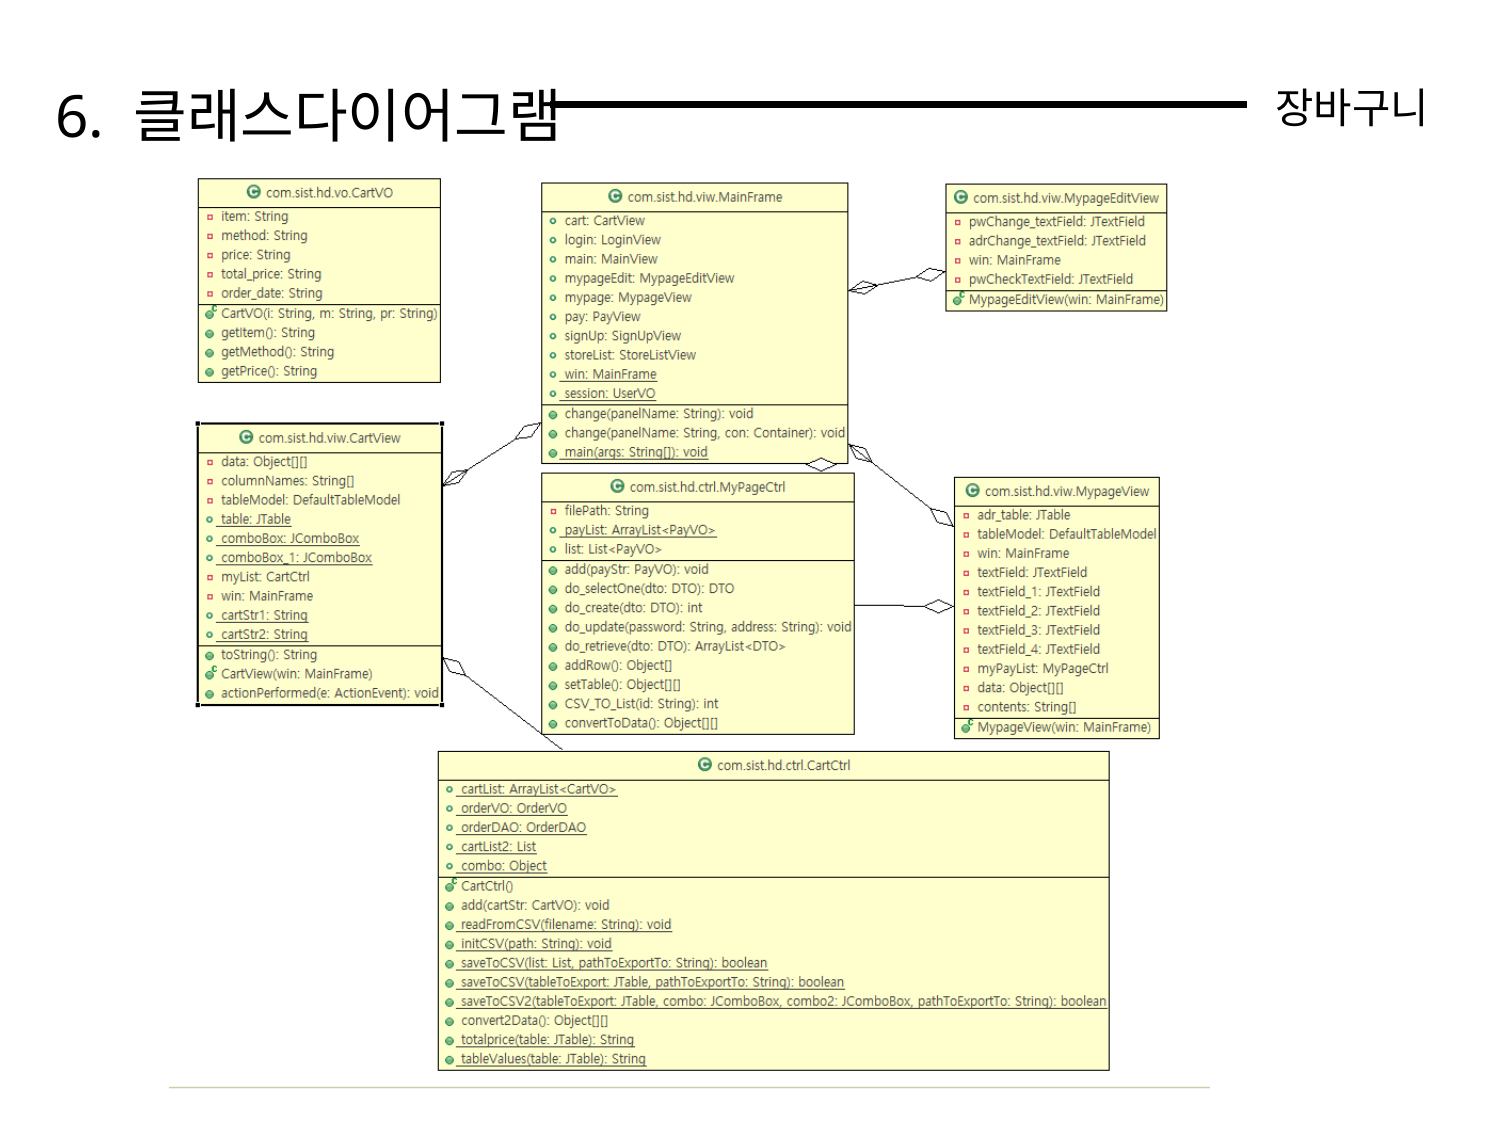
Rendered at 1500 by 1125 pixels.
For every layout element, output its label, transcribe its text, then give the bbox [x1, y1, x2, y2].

text_box 장바구니 [1260, 49, 1444, 140]
text_box 6. 클래스다이어그램 [40, 36, 577, 156]
picture [169, 158, 1210, 1089]
